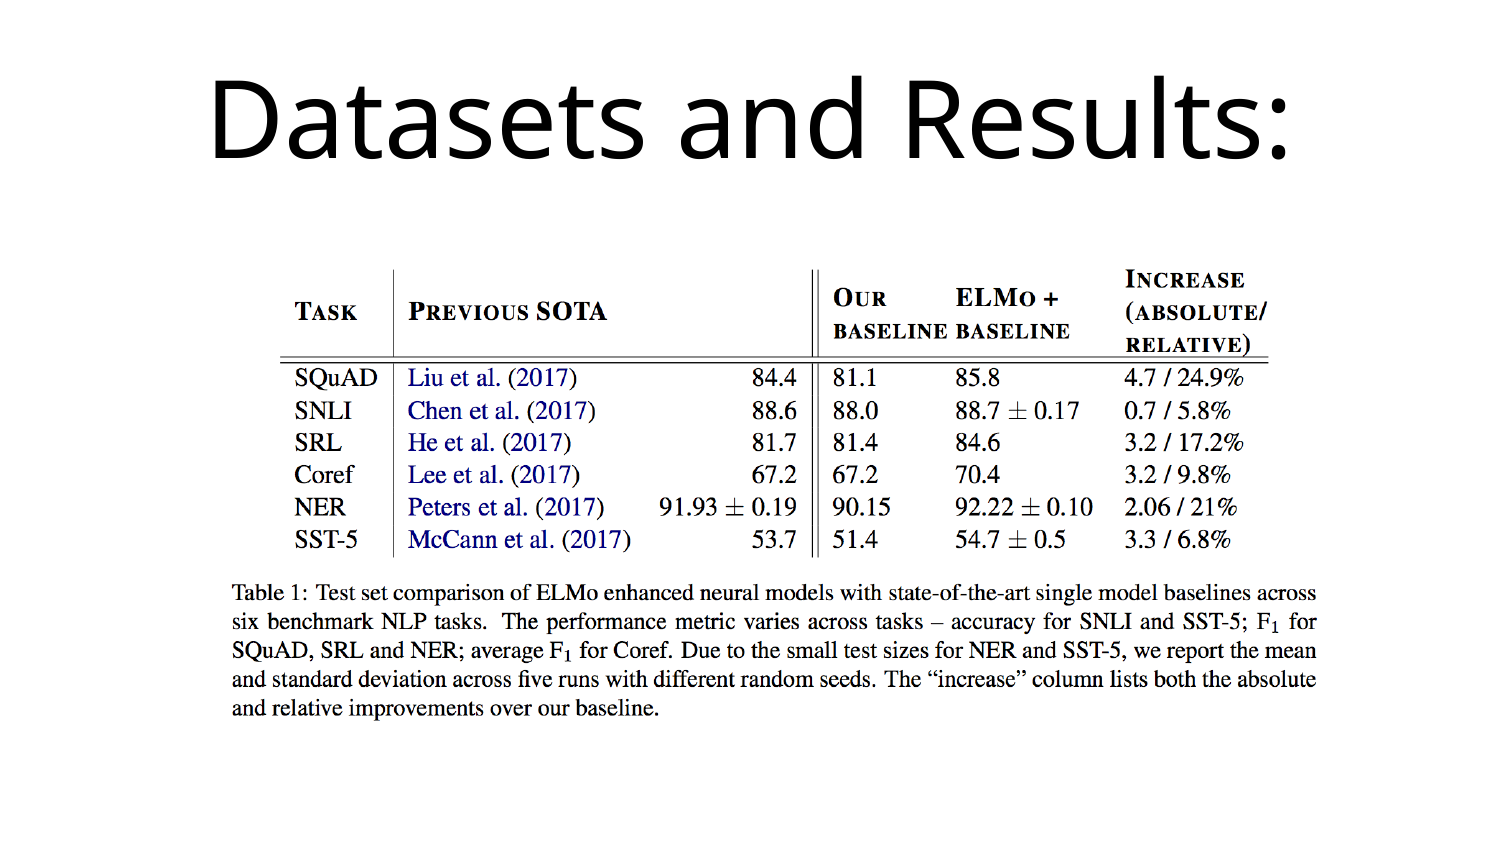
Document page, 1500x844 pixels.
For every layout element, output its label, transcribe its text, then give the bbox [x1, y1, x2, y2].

picture [200, 208, 1379, 746]
title Datasets and Results: [109, 21, 1391, 209]
